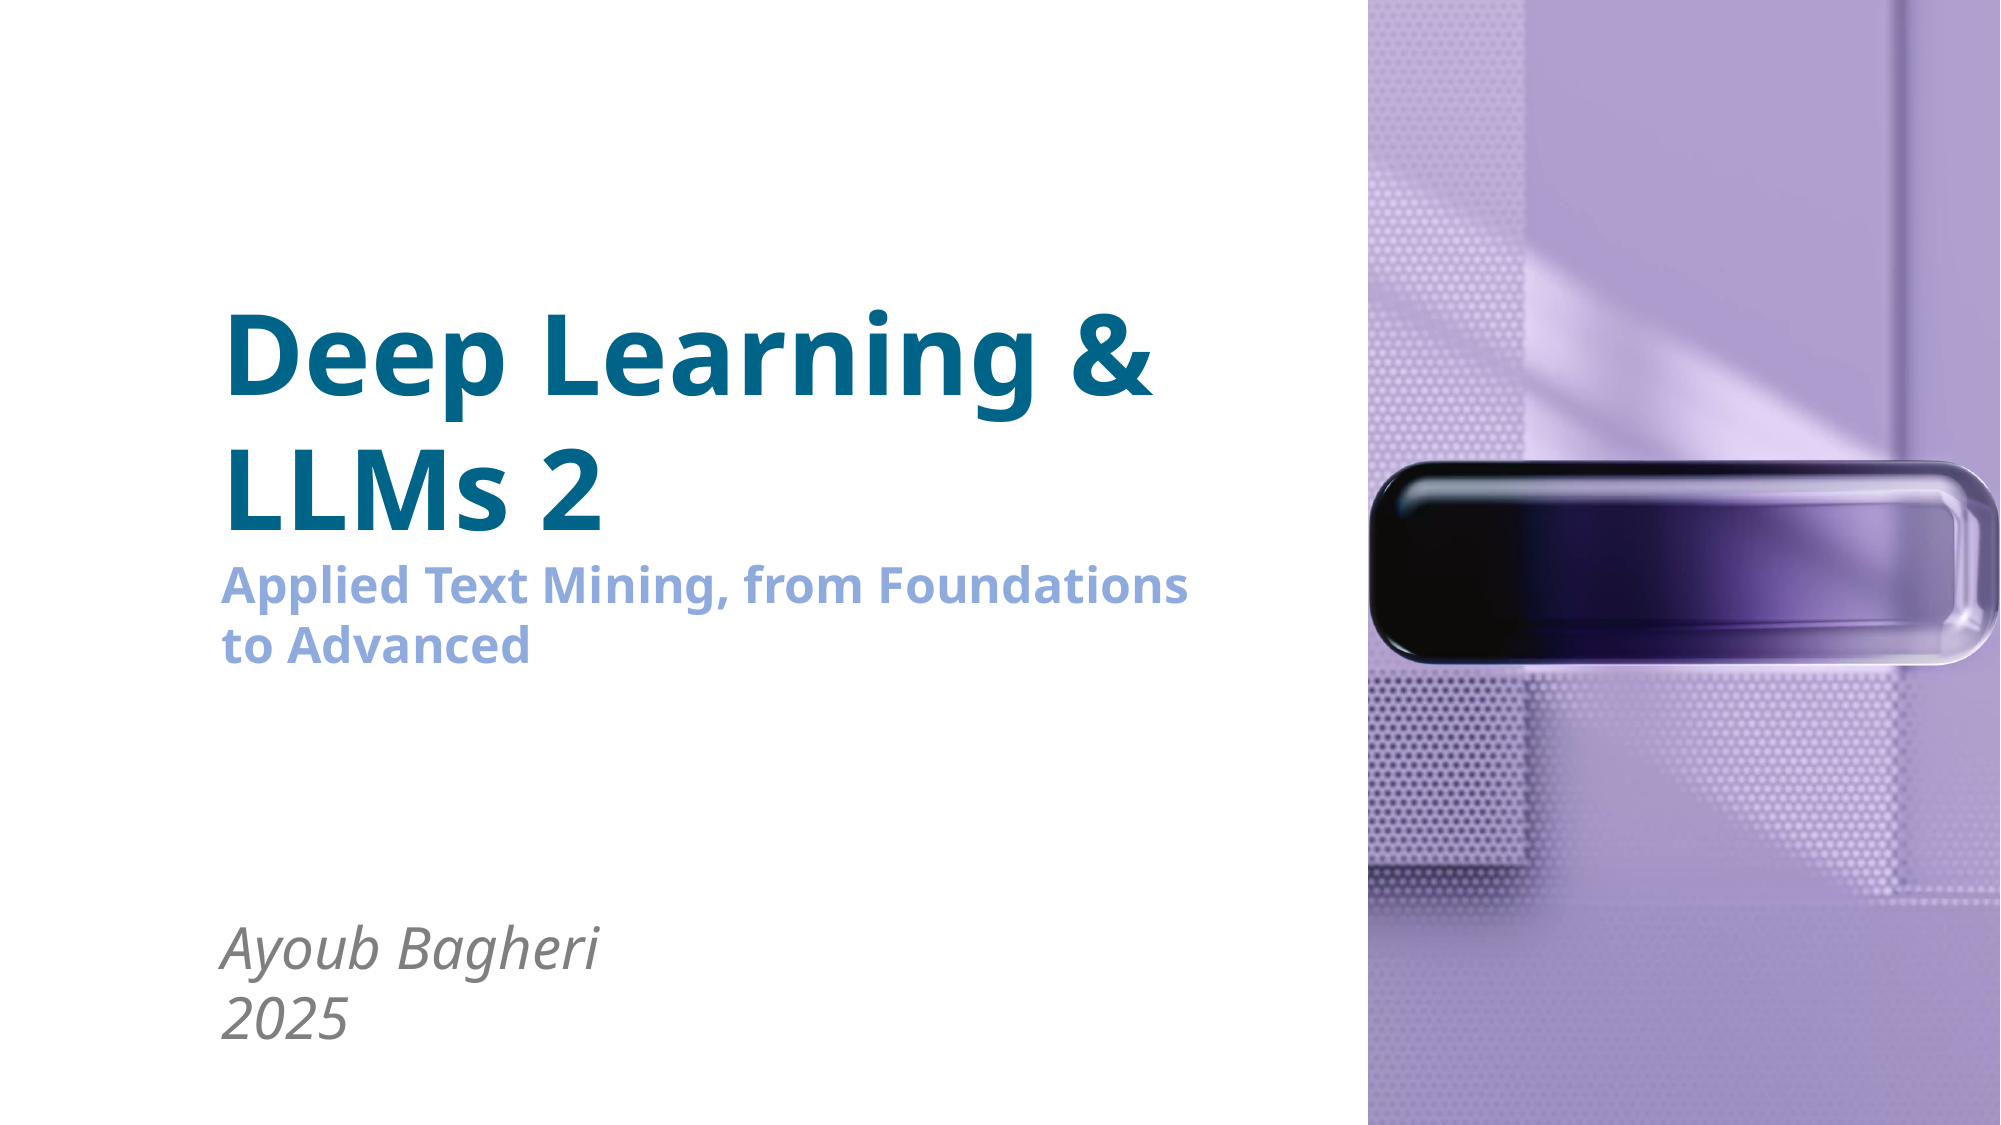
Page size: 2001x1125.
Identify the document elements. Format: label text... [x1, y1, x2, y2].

text_box Deep Learning & LLMs 2 Applied Text Mining, from Foundations to Advanced [206, 275, 1251, 681]
text_box Ayoub Bagheri 2025 [206, 903, 1367, 1059]
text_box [1367, 0, 2000, 1125]
